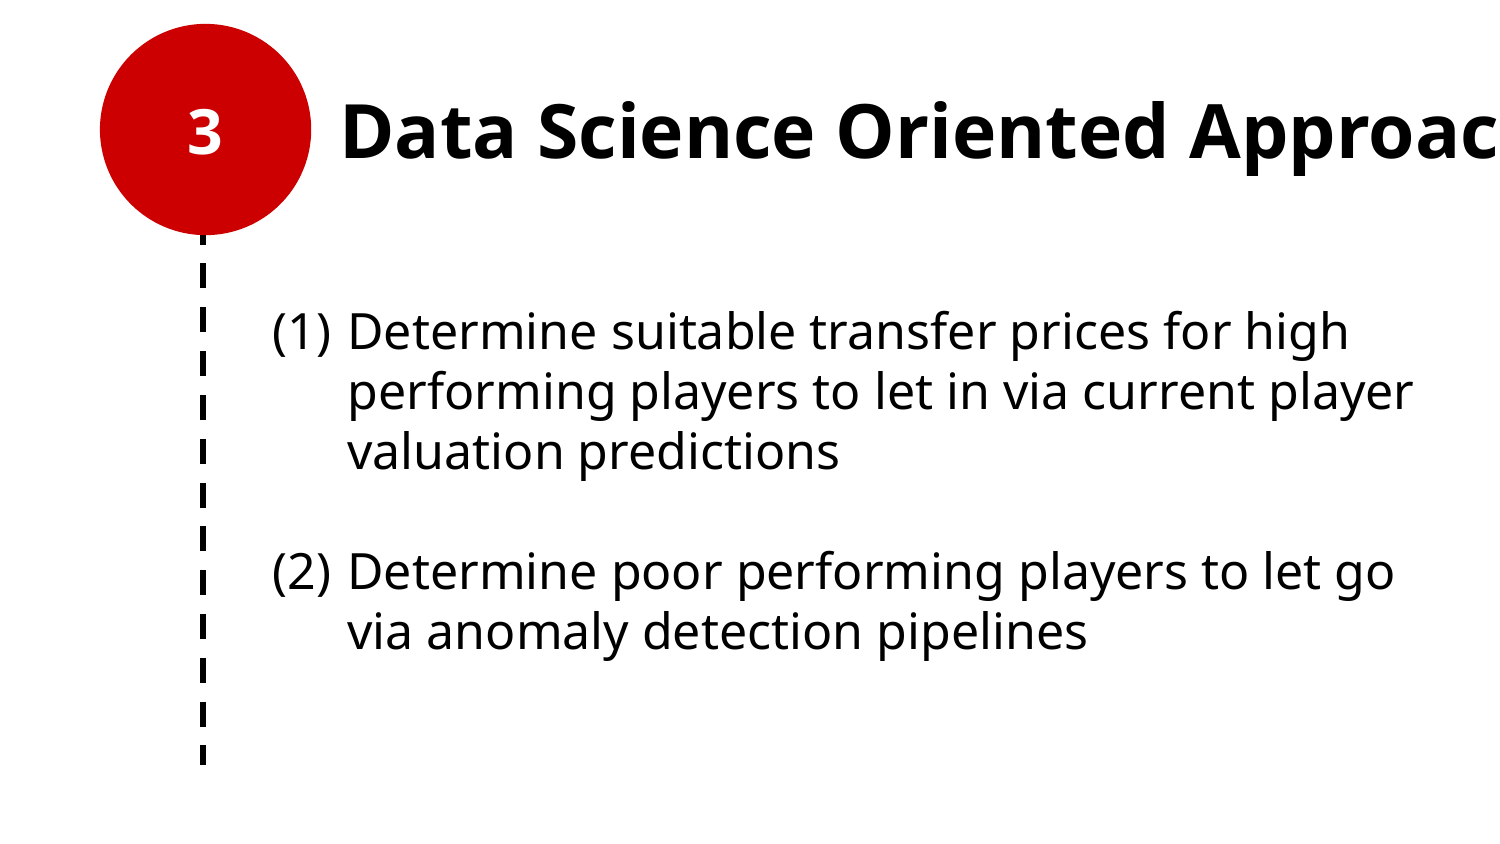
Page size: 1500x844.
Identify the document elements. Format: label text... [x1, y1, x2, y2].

text_box 3 [173, 23, 239, 29]
text_box Data Science Oriented Approach [324, 76, 1500, 182]
text_box 3 [303, 88, 312, 171]
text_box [105, 31, 299, 224]
text_box Determine suitable transfer prices for high performing players to let in via current player valuation predictions Determine poor performing players to let go via anomaly detection pipelines [257, 292, 1447, 727]
text_box 3 [207, 232, 232, 236]
